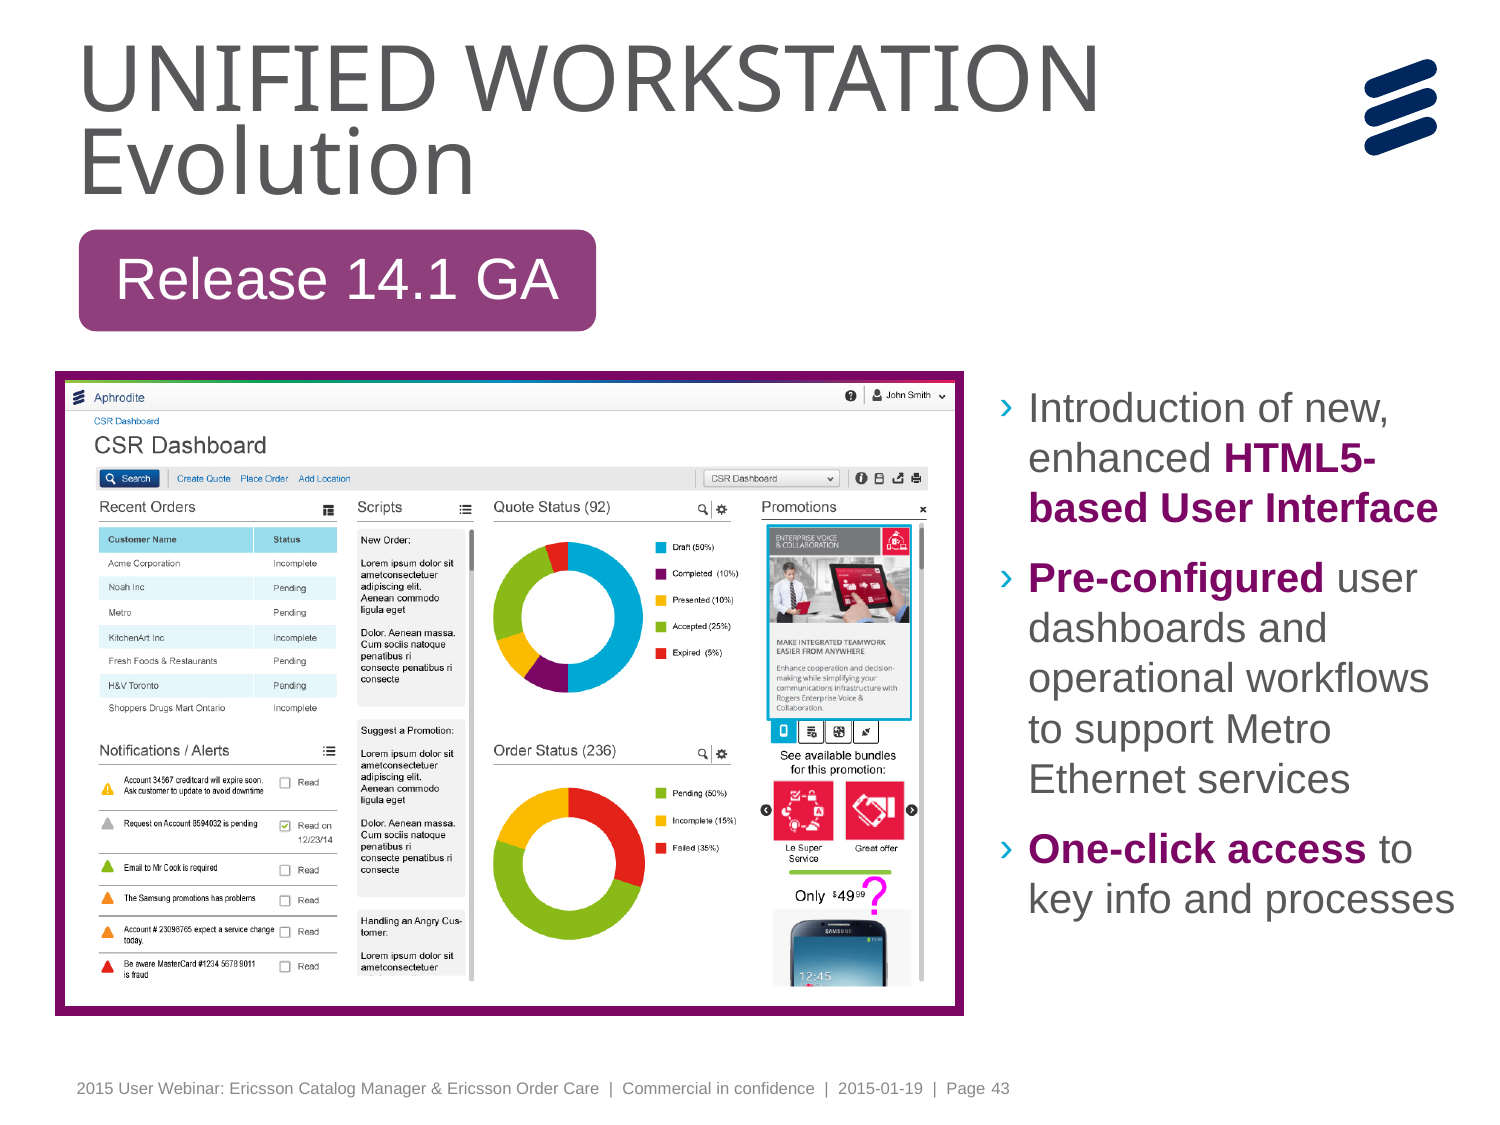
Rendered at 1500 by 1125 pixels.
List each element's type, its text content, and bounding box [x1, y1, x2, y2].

picture [64, 380, 955, 1007]
text_box Release 14.1 GA [78, 229, 597, 332]
title UNIFIED WORKSTATION Evolution [64, 39, 1294, 218]
list Introduction of new, enhanced HTML5-based User Interface Pre-configured user dashboards and operational workflows to support Metro Ethernet services One-click access to key info and processes [987, 380, 1472, 1017]
